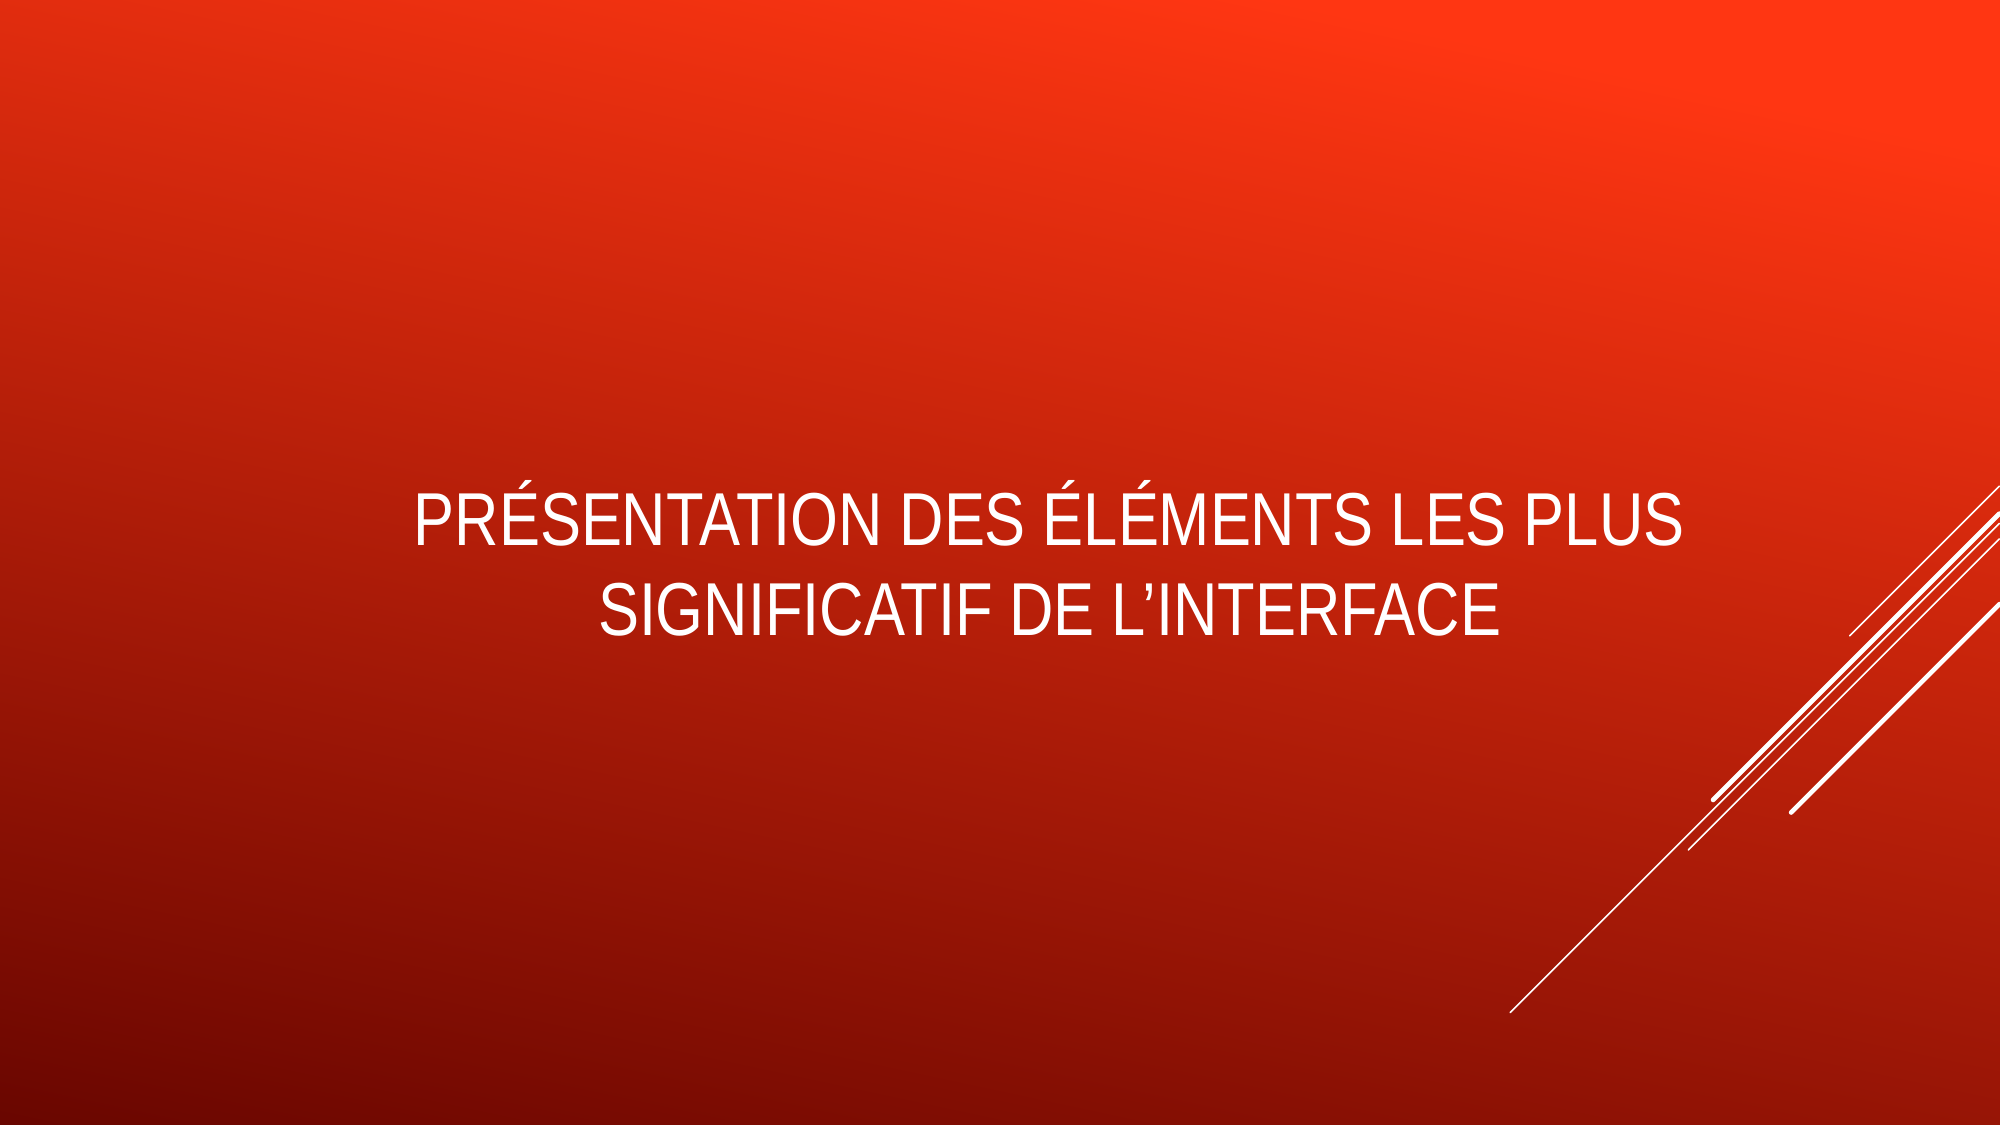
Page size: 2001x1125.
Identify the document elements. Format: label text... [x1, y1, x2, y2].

text_box Présentation des éléments les plus significatif de l’interface [265, 463, 1835, 696]
